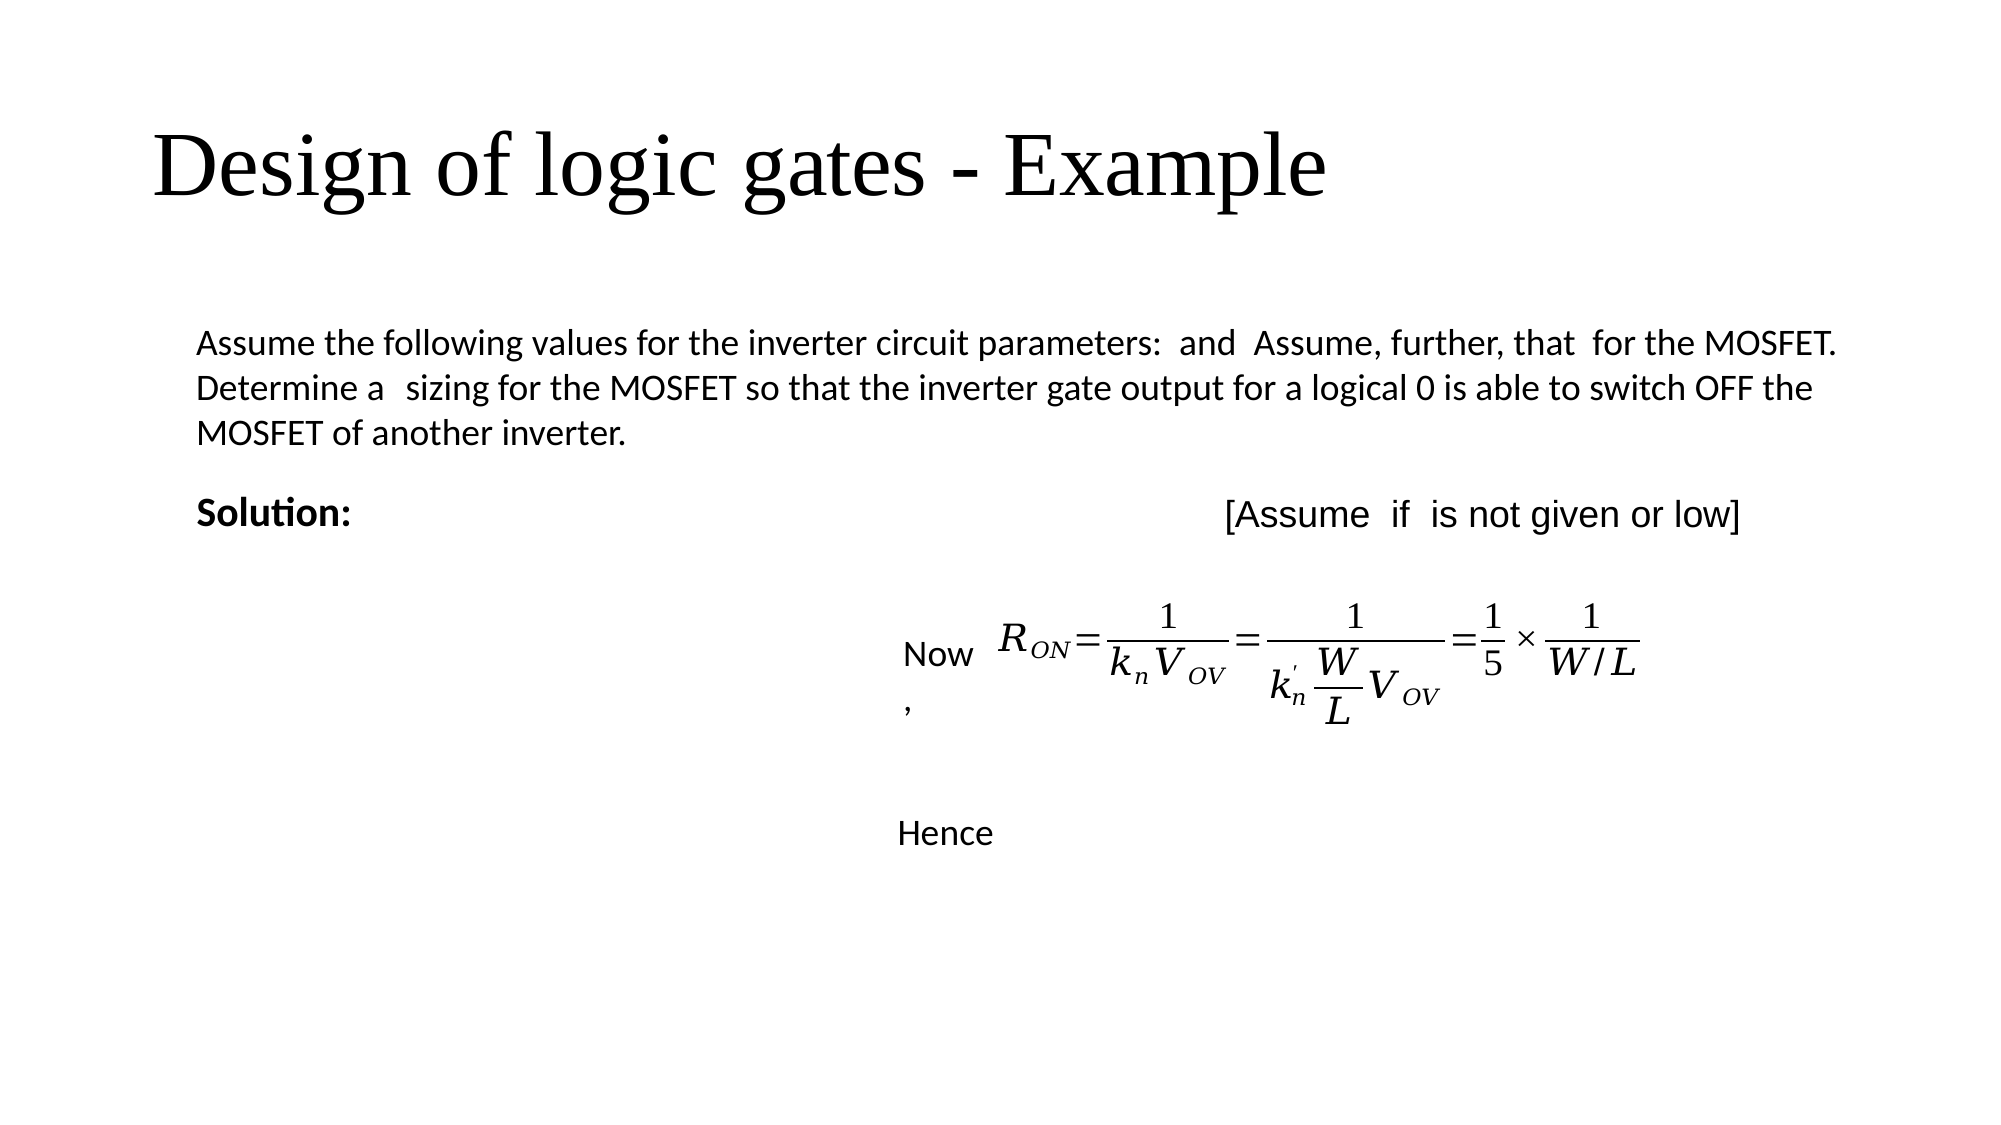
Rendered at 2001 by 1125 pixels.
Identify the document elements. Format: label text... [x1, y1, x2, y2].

text_box Hence [895, 805, 997, 853]
title Design of logic gates - Example [150, 62, 1363, 253]
text_box Solution: [194, 483, 379, 536]
text_box Now, [901, 626, 983, 719]
